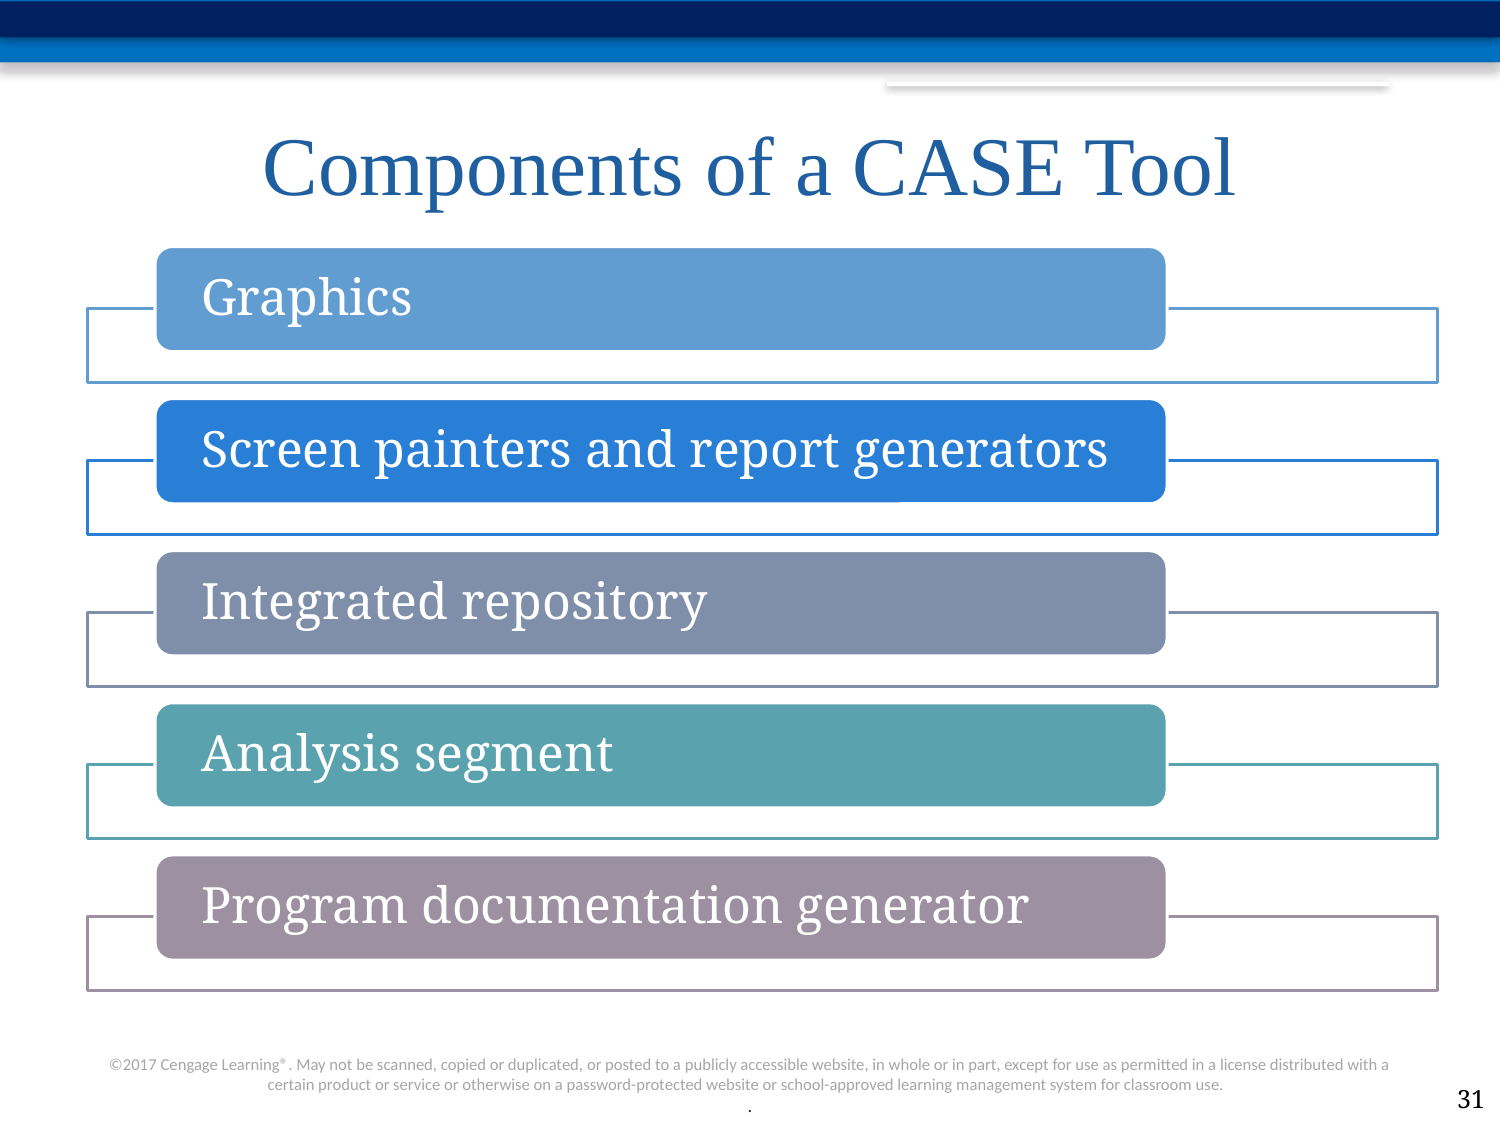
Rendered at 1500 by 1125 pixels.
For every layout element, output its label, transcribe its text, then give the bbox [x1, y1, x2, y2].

title Components of a CASE Tool [75, 75, 1425, 250]
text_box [87, 237, 1438, 1001]
slide_number 31 [1425, 1074, 1500, 1125]
